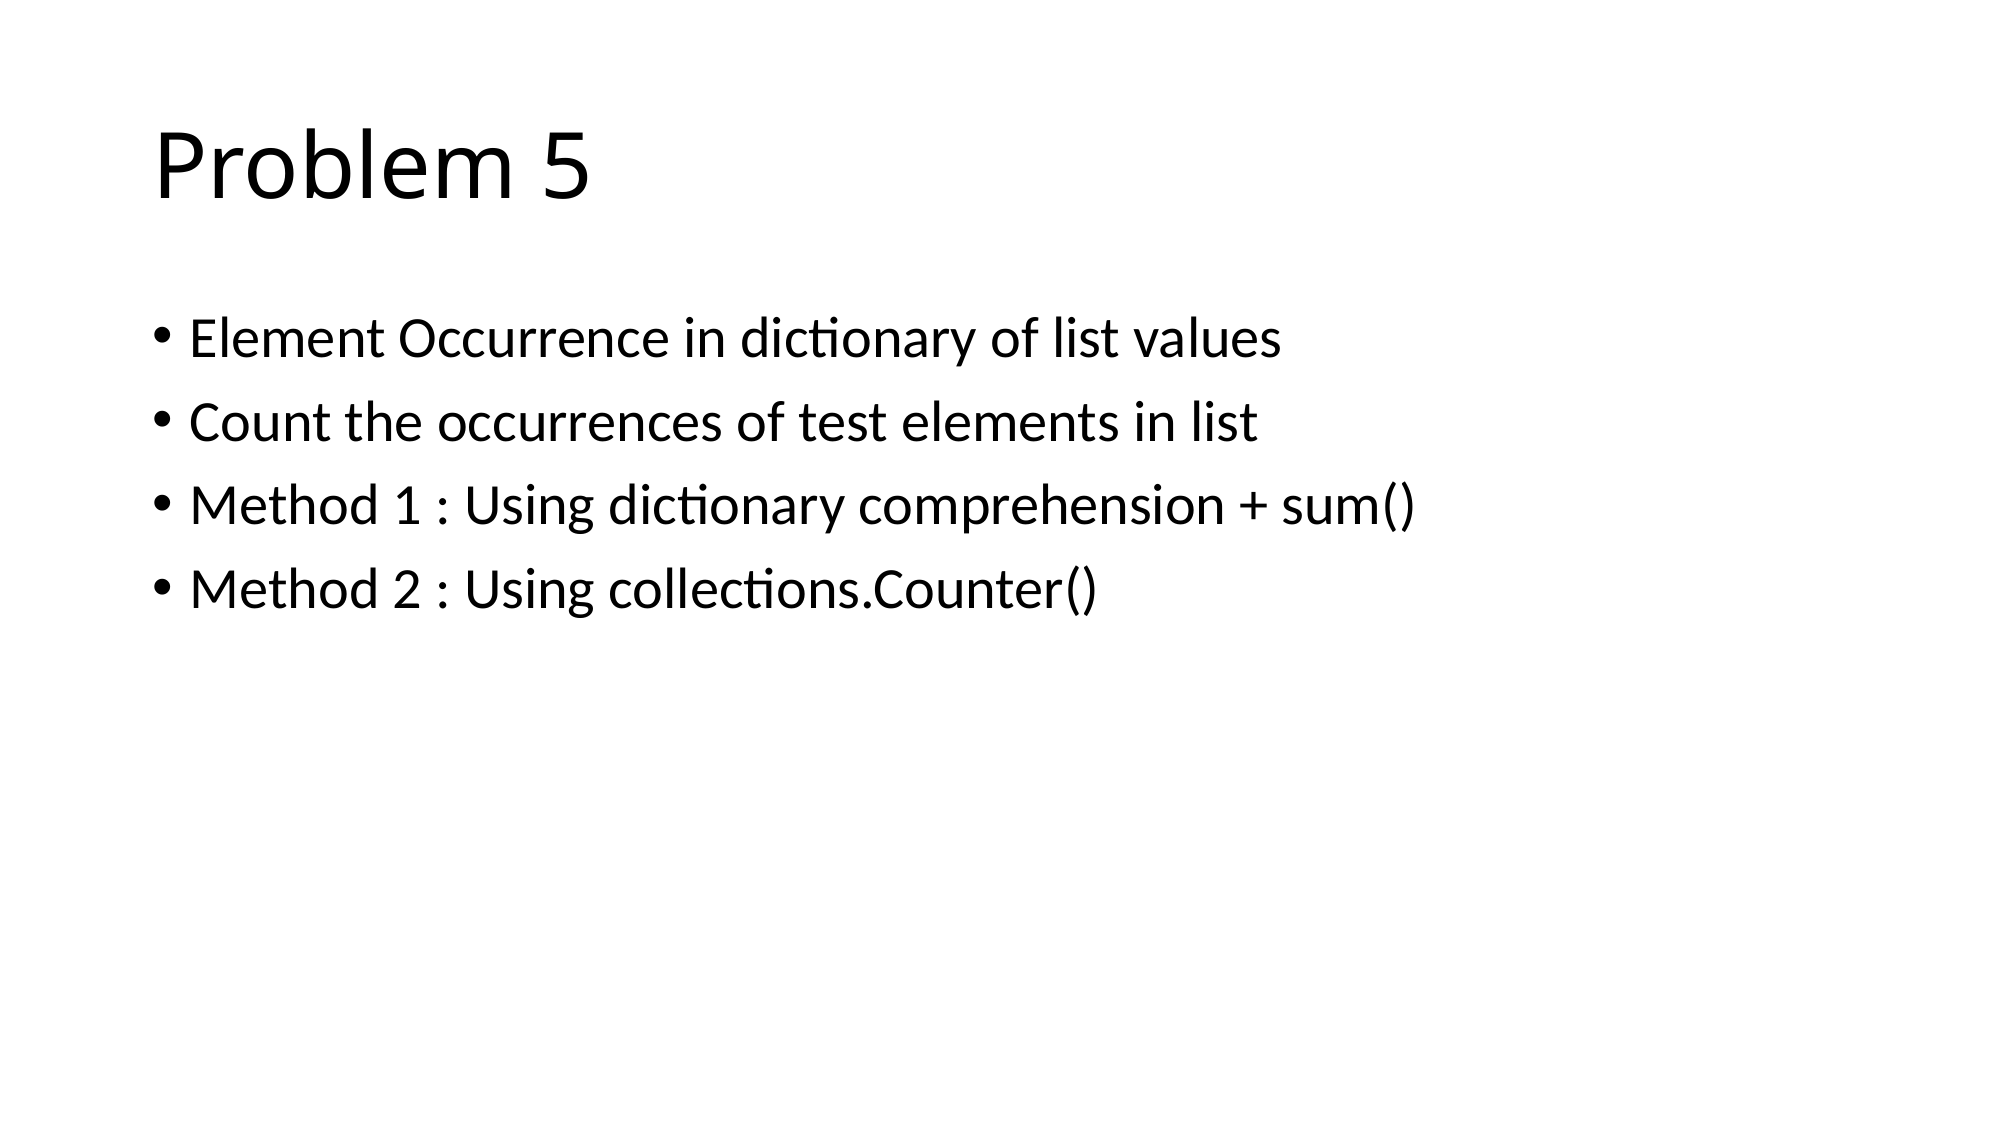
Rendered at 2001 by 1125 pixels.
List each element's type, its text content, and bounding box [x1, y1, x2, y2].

list Element Occurrence in dictionary of list values Count the occurrences of test elements in list Method 1 : Using dictionary comprehension + sum() Method 2 : Using collections.Counter() [137, 299, 1863, 1014]
title Problem 5 [137, 59, 1863, 278]
